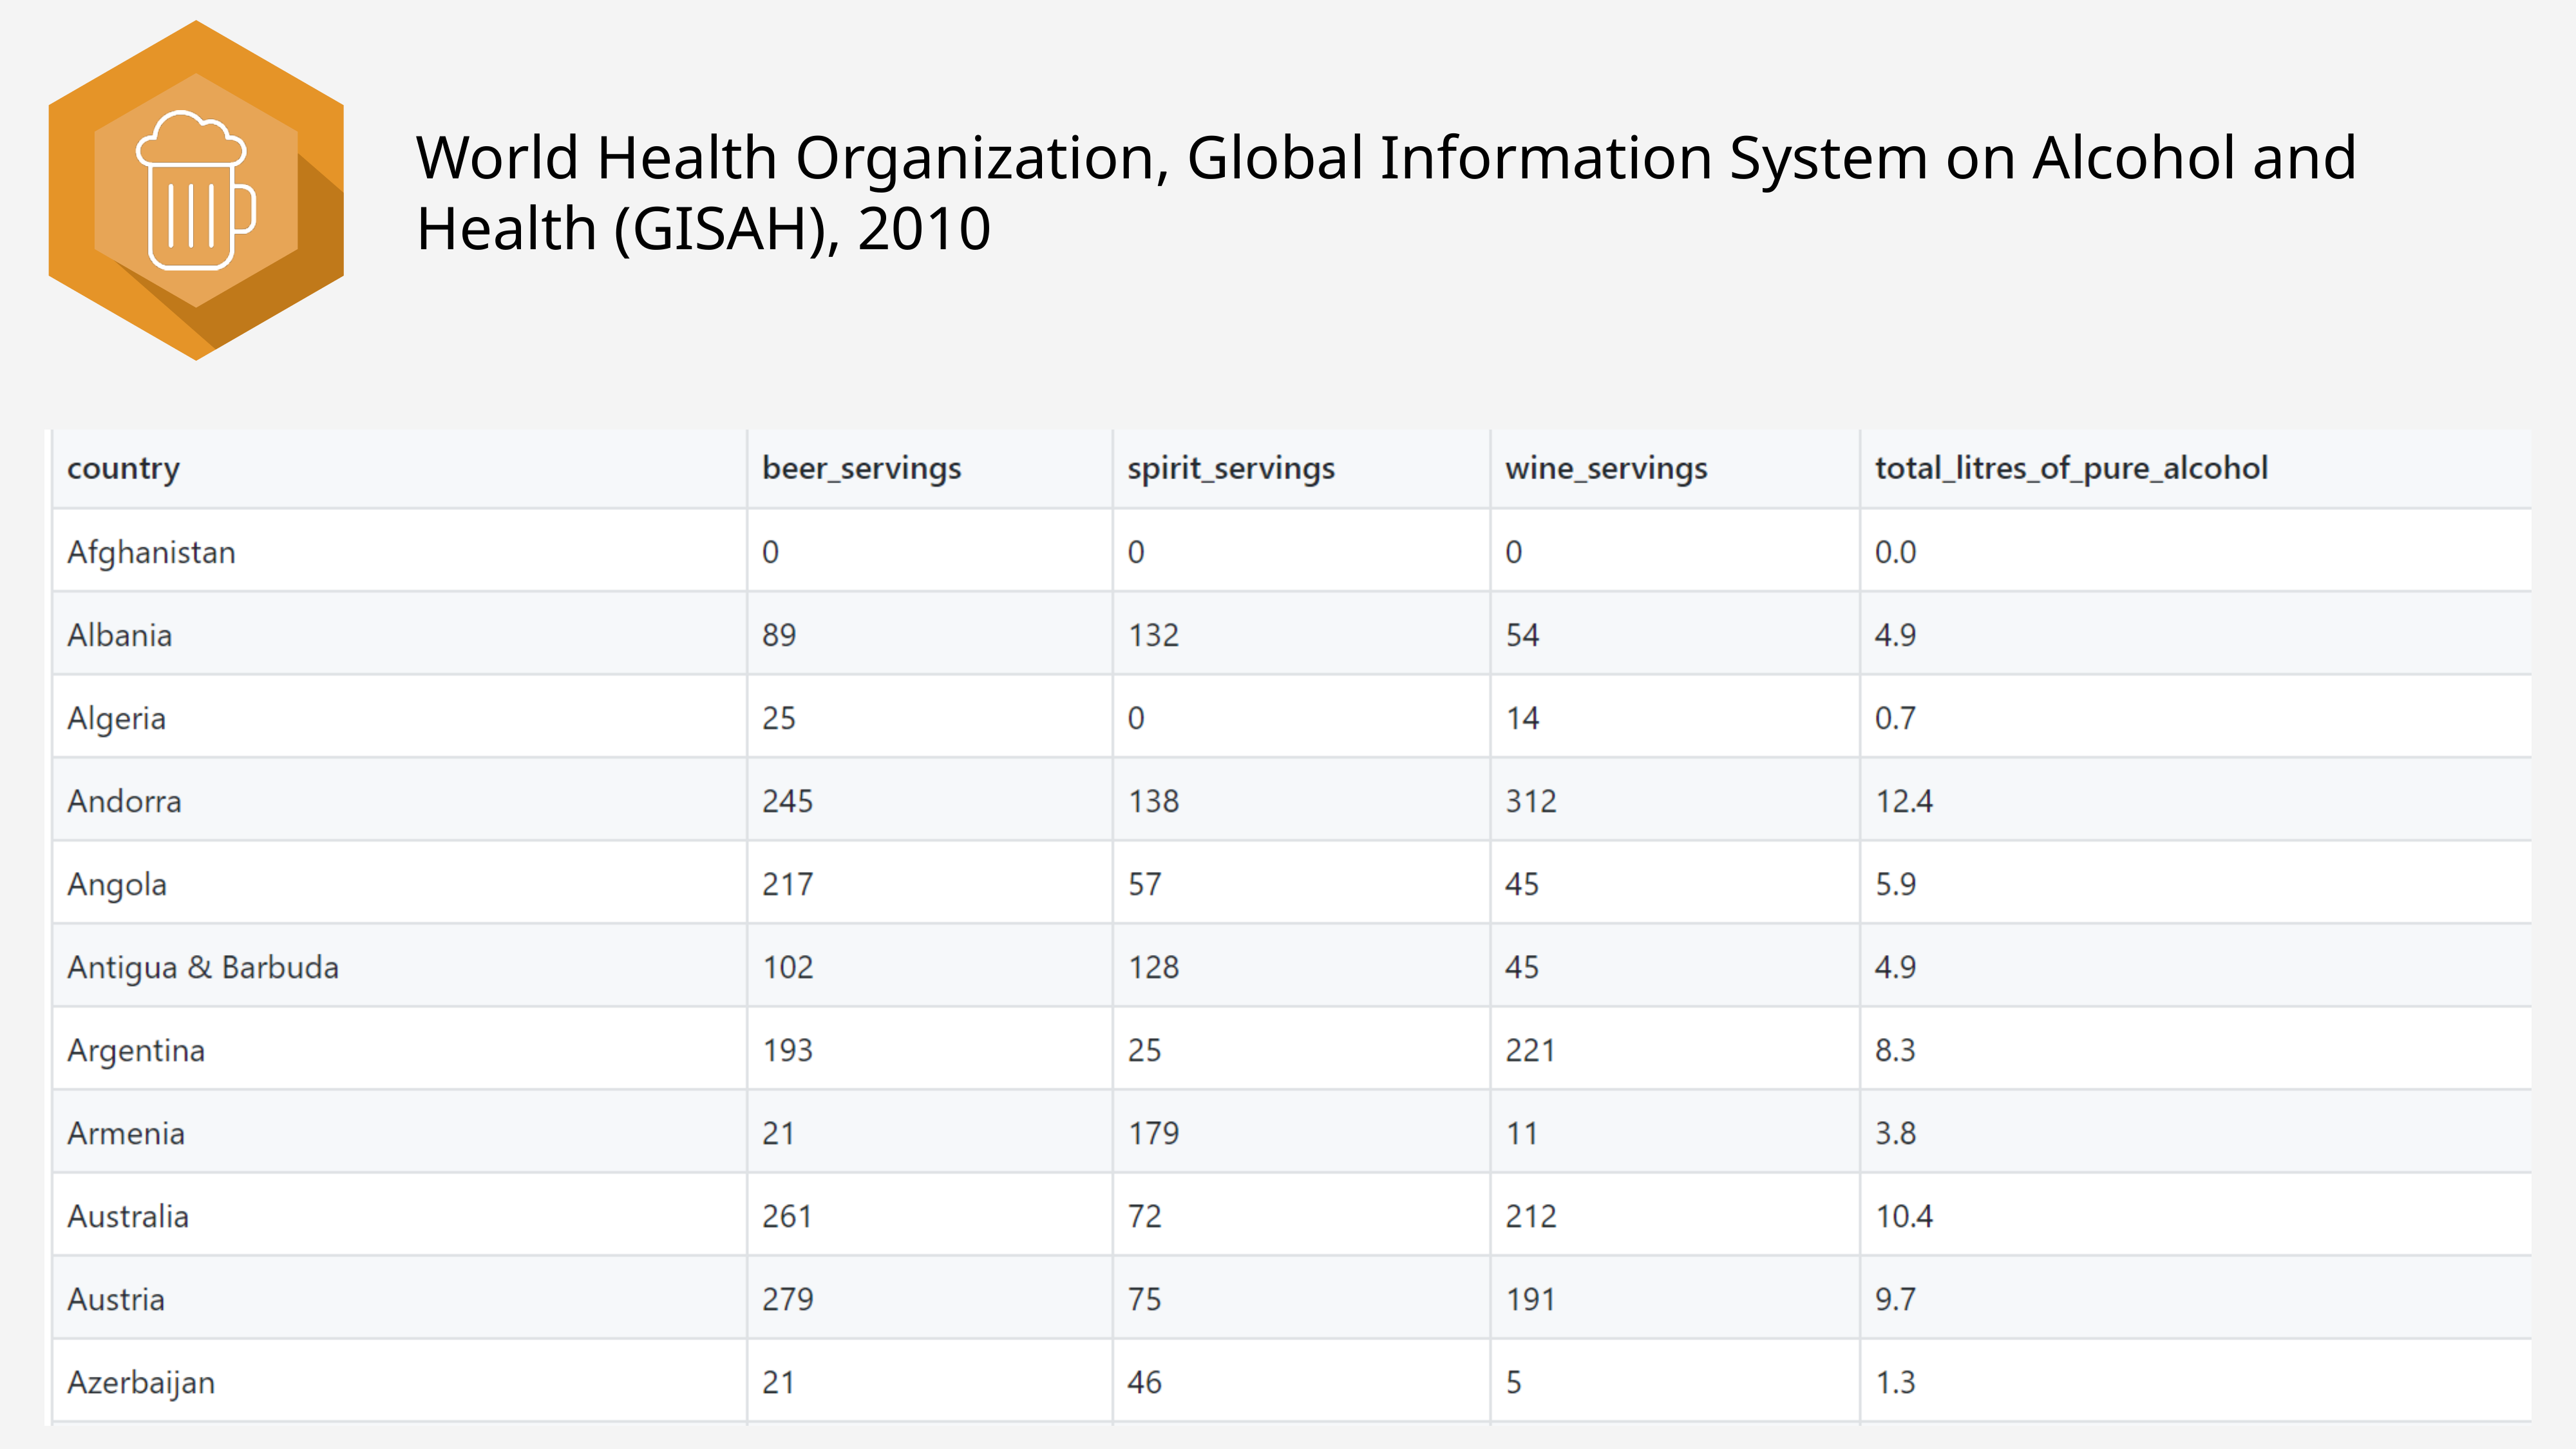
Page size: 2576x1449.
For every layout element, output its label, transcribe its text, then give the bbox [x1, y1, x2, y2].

text_box World Health Organization, Global Information System on Alcohol and Health (GISAH), 2010 [410, 75, 2474, 306]
picture [44, 430, 2532, 1426]
picture [116, 110, 276, 270]
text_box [48, 20, 344, 361]
